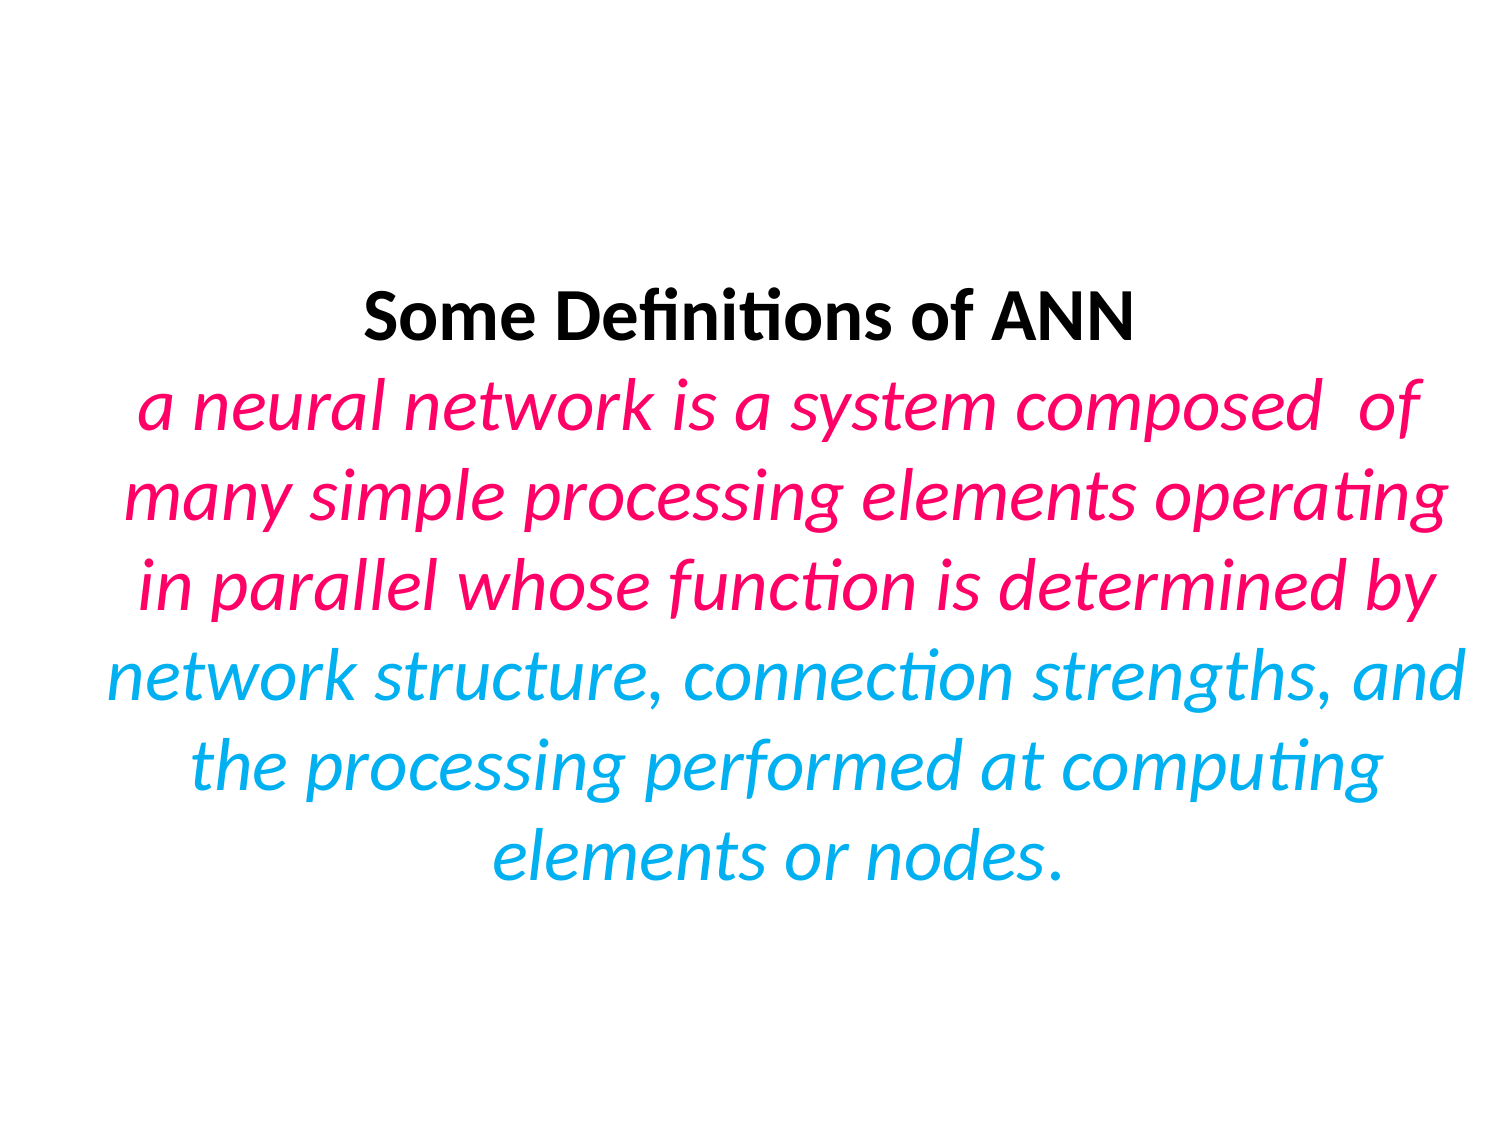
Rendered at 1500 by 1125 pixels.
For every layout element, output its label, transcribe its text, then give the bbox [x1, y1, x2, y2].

text_box Some Definitions of ANN a neural network is a system composed of many simple processing elements operating in parallel whose function is determined by network structure, connection strengths, and the processing performed at computing elements or nodes. [0, 258, 1500, 903]
